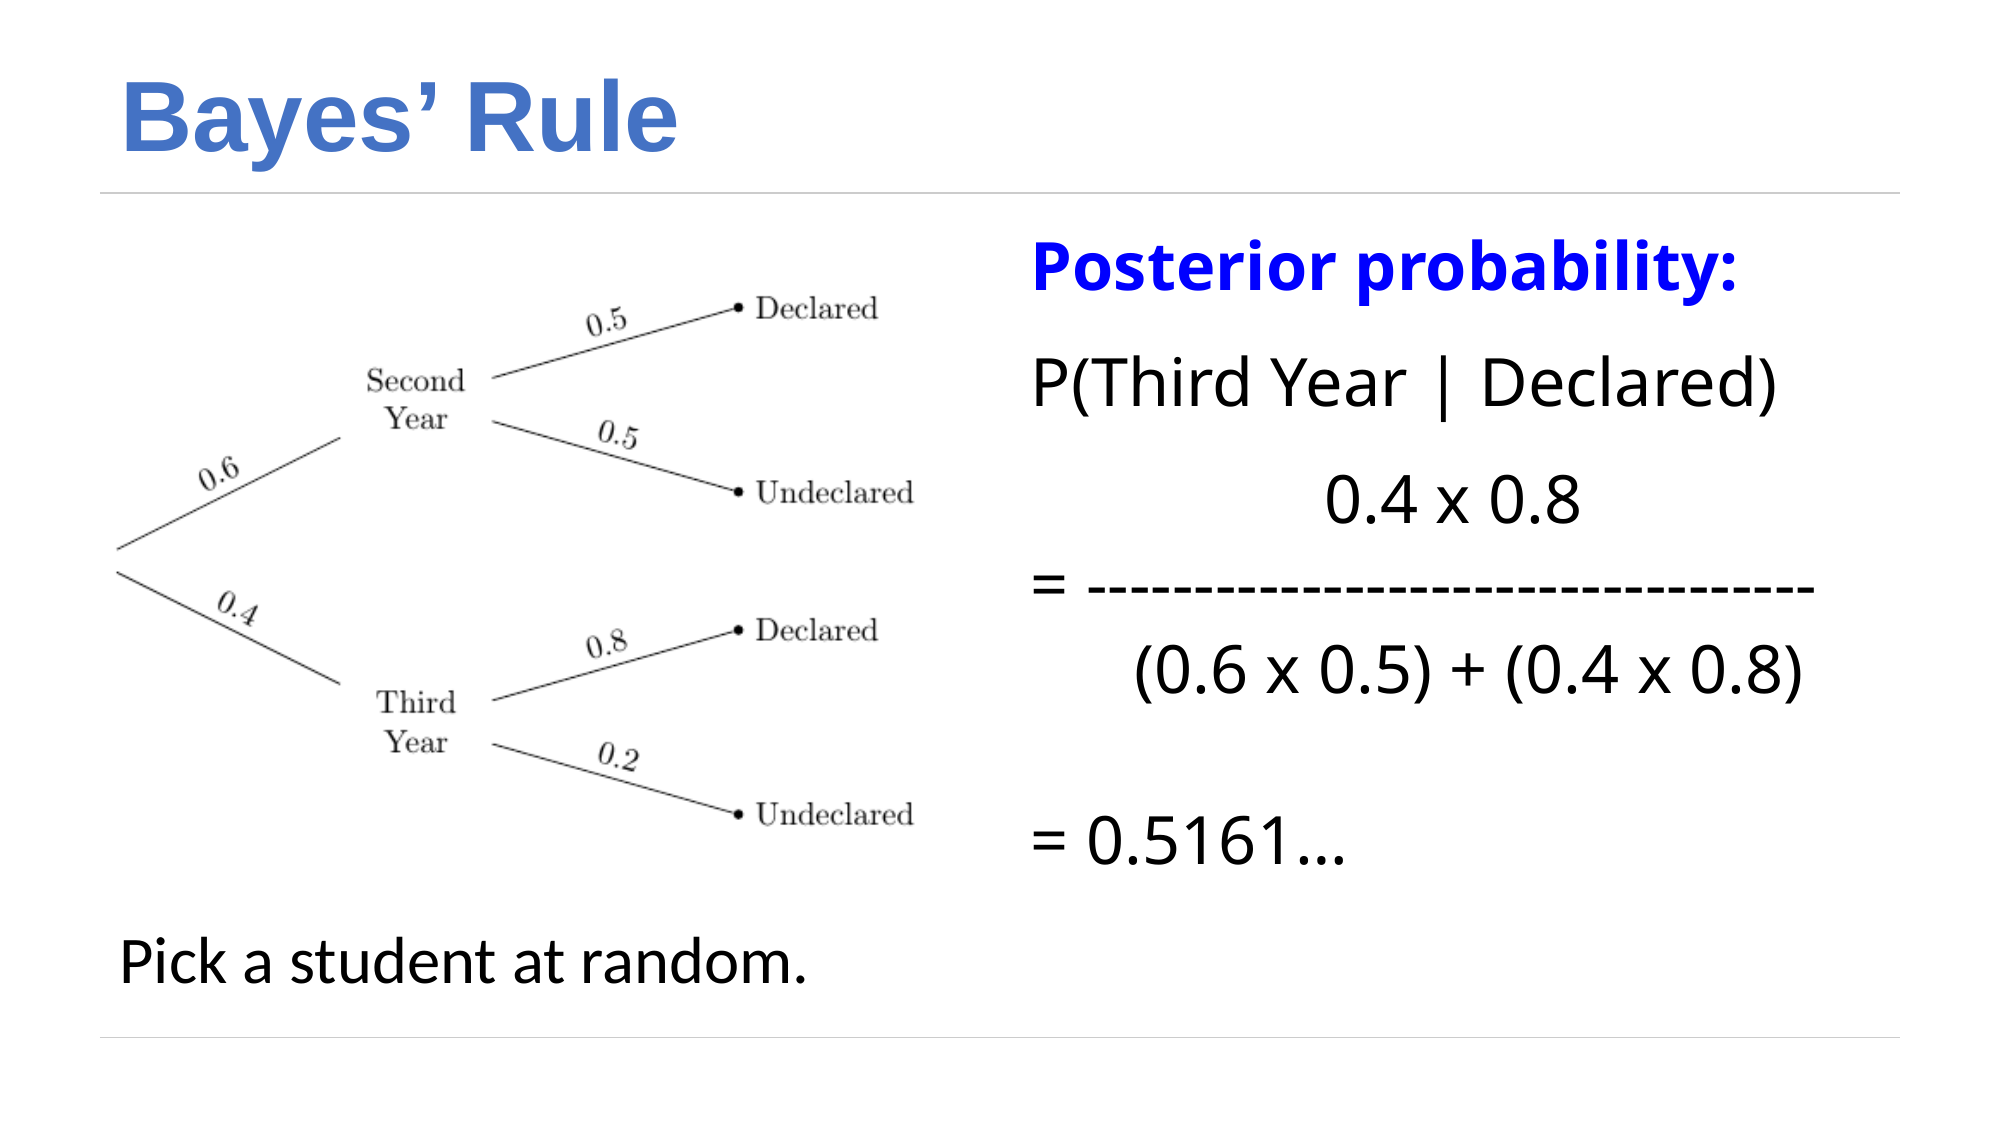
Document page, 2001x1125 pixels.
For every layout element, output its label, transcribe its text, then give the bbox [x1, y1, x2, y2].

list Posterior probability: P(Third Year | Declared) 0.4 x 0.8 = ---------------------------------- (0.6 x 0.5) + (0.4 x 0.8) = 0.5161… [1010, 212, 1900, 989]
text_box Pick a student at random. [99, 896, 994, 1004]
picture [50, 257, 994, 887]
title Bayes’ Rule [99, 45, 1567, 193]
